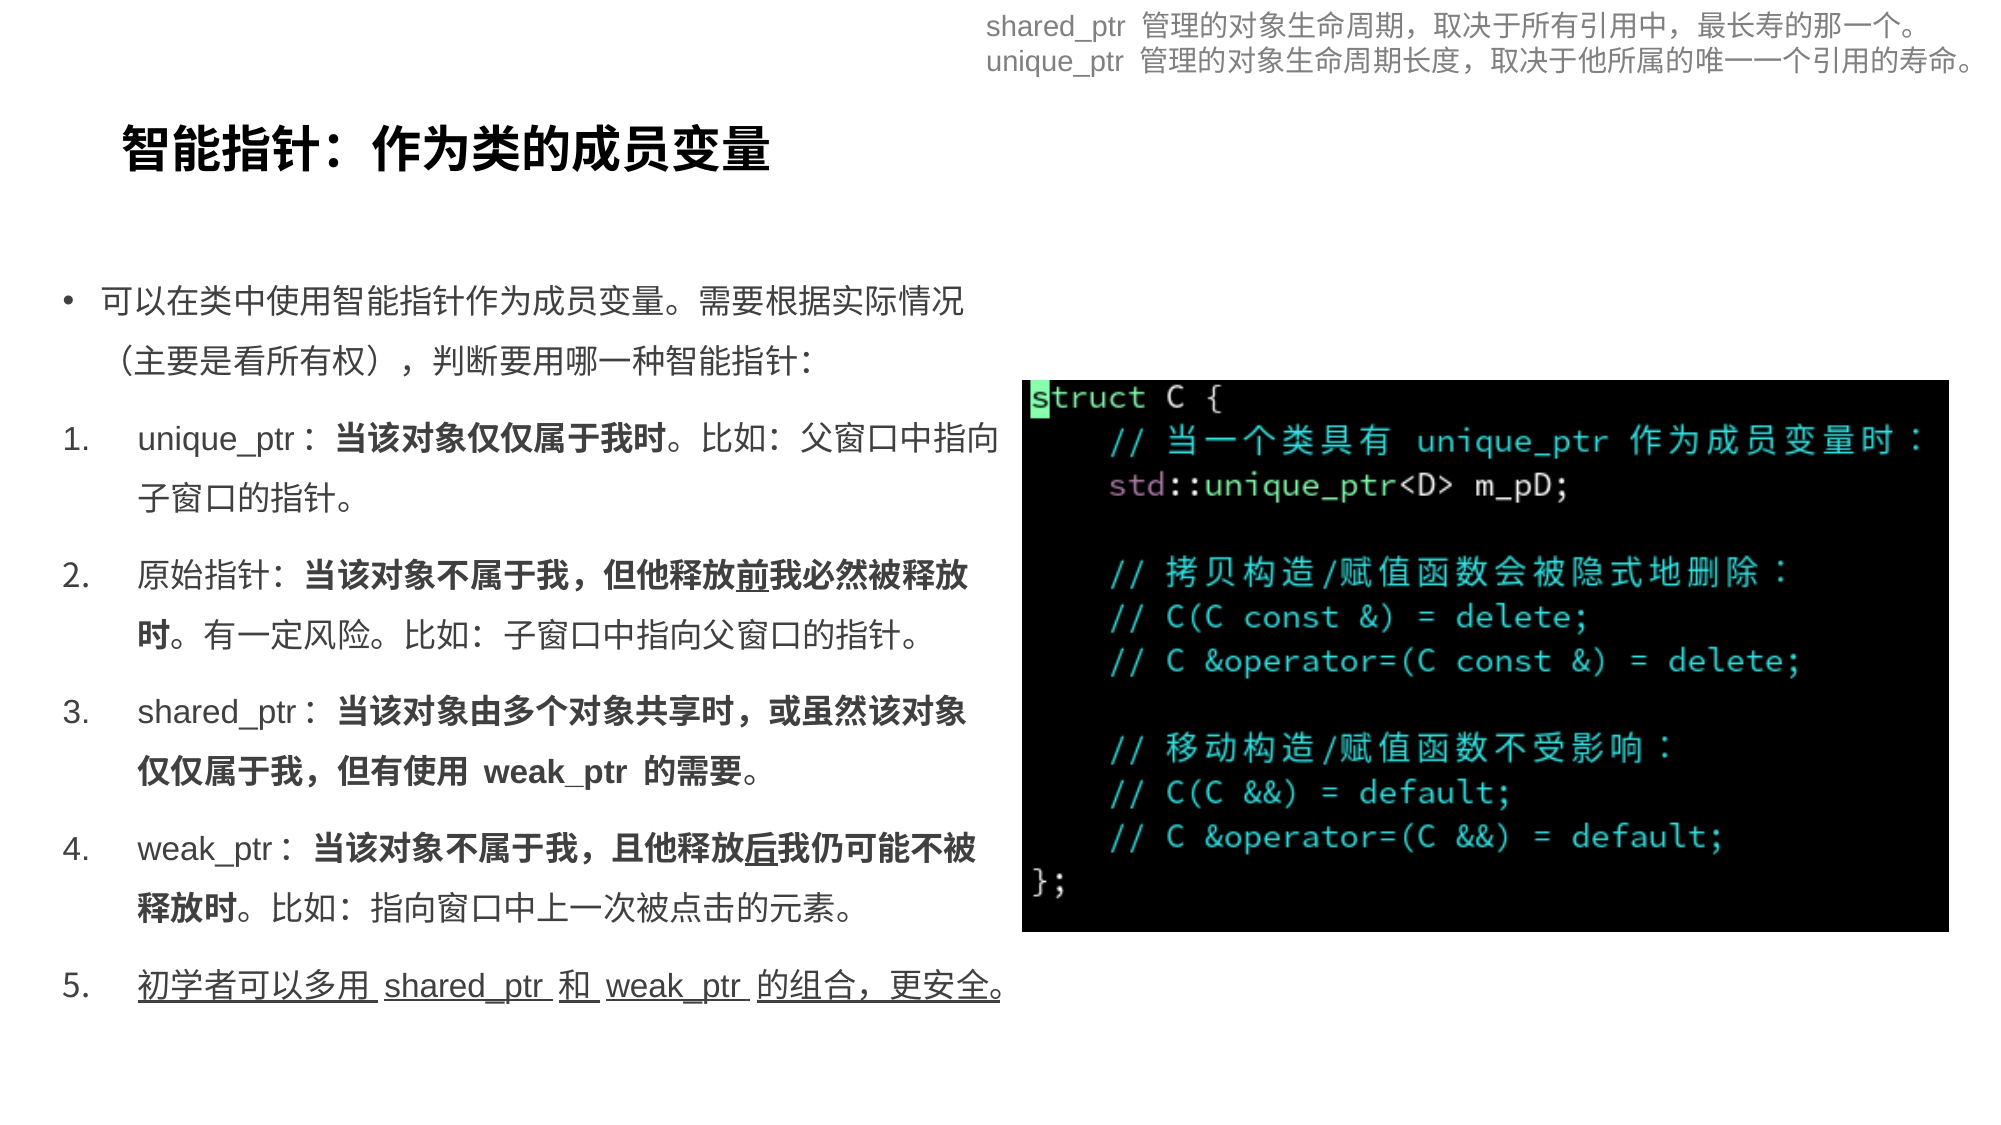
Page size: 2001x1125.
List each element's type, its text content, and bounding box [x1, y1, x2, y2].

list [1022, 380, 1949, 932]
list 可以在类中使用智能指针作为成员变量。需要根据实际情况（主要是看所有权），判断要用哪一种智能指针： unique_ptr：当该对象仅仅属于我时。比如：父窗口中指向子窗口的指针。 原始指针：当该对象不属于我，但他释放前我必然被释放时。有一定风险。比如：子窗口中指向父窗口的指针。 shared_ptr：当该对象由多个对象共享时，或虽然该对象仅仅属于我，但有使用 weak_ptr 的需要。 weak_ptr：当该对象不属于我，且他释放后我仍可能不被释放时。比如：指向窗口中上一次被点击的元素。 初学者可以多用 shared_ptr 和 weak_ptr 的组合，更安全。 [47, 252, 1015, 1061]
title 智能指针：作为类的成员变量 [106, 42, 1832, 260]
text_box shared_ptr 管理的对象生命周期，取决于所有引用中，最长寿的那一个。 unique_ptr 管理的对象生命周期长度，取决于他所属的唯一一个引用的寿命。 [971, 0, 2000, 120]
